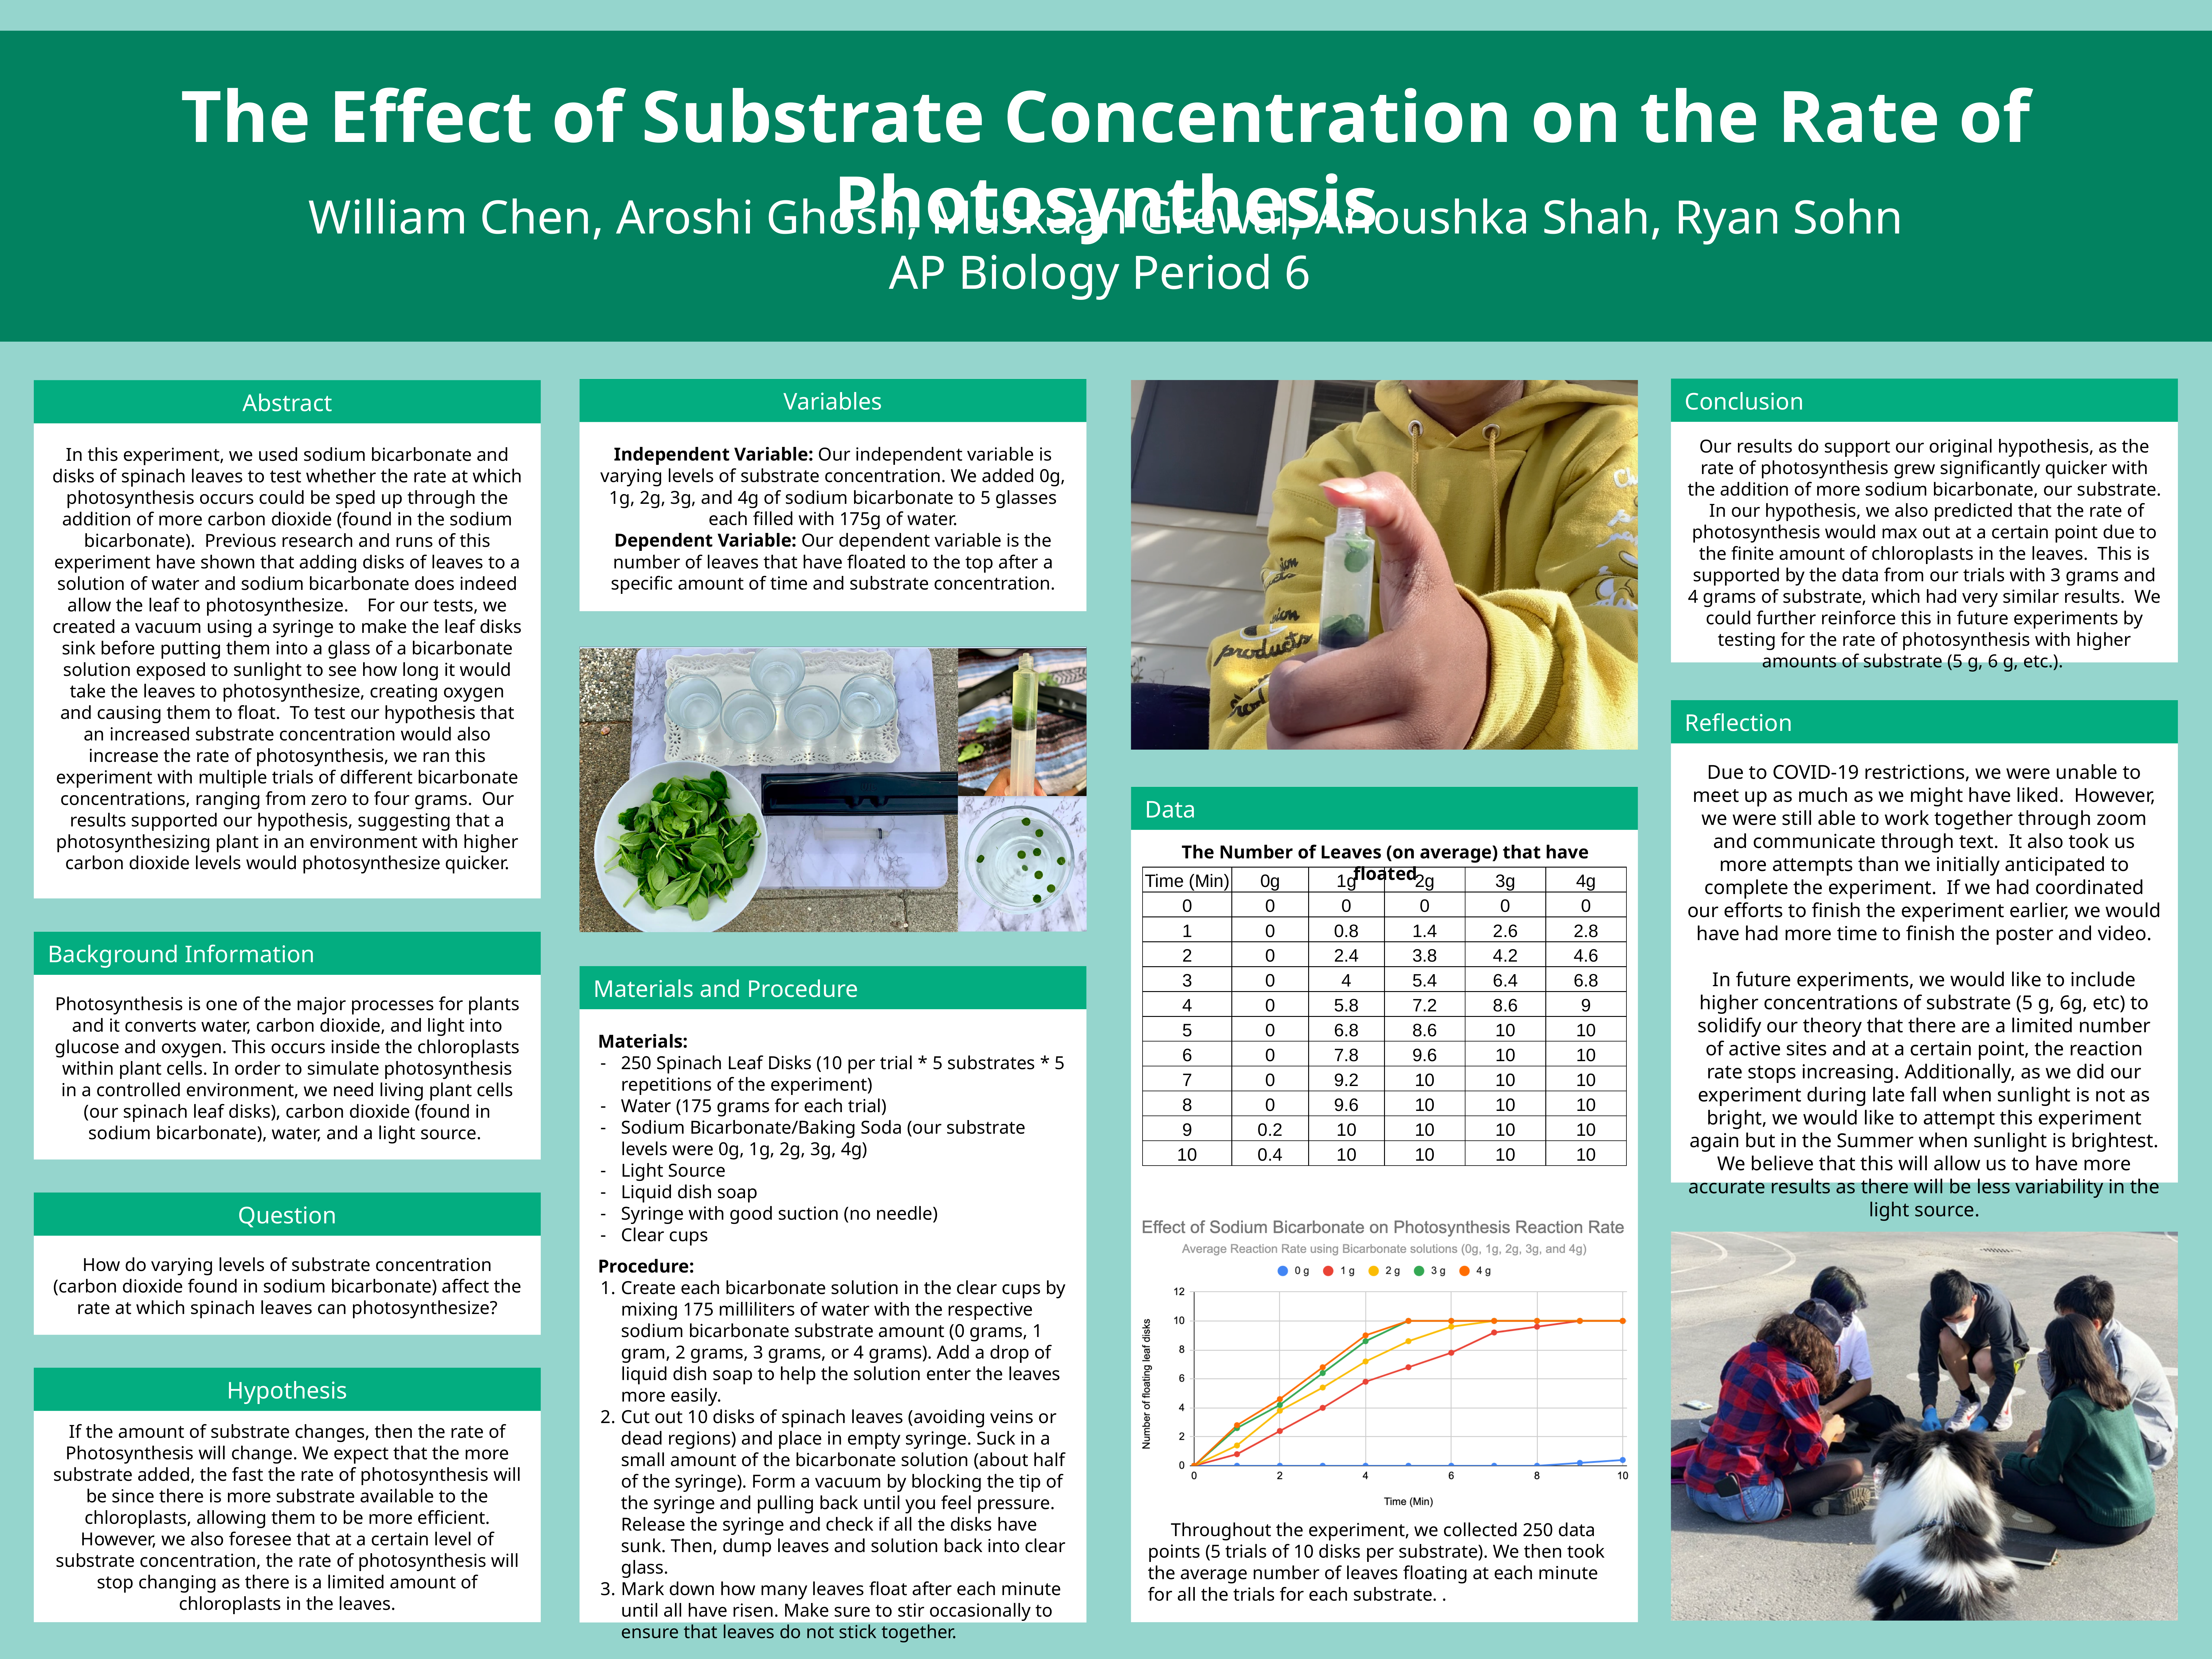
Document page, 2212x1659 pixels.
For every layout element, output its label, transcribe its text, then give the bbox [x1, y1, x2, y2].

table_header 2g [1385, 868, 1465, 892]
text_box Independent Variable: Our independent variable is varying levels of substrate concentration. We added 0g, 1g, 2g, 3g, and 4g of sodium bicarbonate to 5 glasses each filled with 175g of water. Dependent Variable: Our dependent variable is the number of leaves that have floated to the top after a specific amount of time and substrate concentration. [591, 436, 1075, 600]
table_cell 2.4 [1309, 942, 1384, 966]
text_box Variables [579, 379, 1087, 422]
table_cell 9.6 [1385, 1041, 1465, 1066]
table_cell 0 [1232, 942, 1308, 966]
text_box Throughout the experiment, we collected 250 data points (5 trials of 10 disks per substrate). We then took the average number of leaves floating at each minute for all the trials for each substrate. . [1143, 1514, 1624, 1612]
table_cell 0 [1232, 992, 1308, 1016]
table_cell 7.2 [1385, 992, 1465, 1016]
table_cell 0.2 [1232, 1116, 1308, 1140]
text_box [1671, 422, 2178, 663]
table_cell 6.4 [1465, 967, 1545, 991]
table_cell 10 [1465, 1066, 1545, 1091]
table_cell 10 [1465, 1141, 1545, 1165]
table_cell 8.6 [1385, 1017, 1465, 1041]
text_box In this experiment, we used sodium bicarbonate and disks of spinach leaves to test whether the rate at which photosynthesis occurs could be sped up through the addition of more carbon dioxide (found in the sodium bicarbonate). Previous research and runs of this experiment have shown that adding disks of leaves to a solution of water and sodium bicarbonate does indeed allow the leaf to photosynthesize. For our tests, we created a vacuum using a syringe to make the leaf disks sink before putting them into a glass of a bicarbonate solution exposed to sunlight to see how long it would take the leaves to photosynthesize, creating oxygen and causing them to float. To test our hypothesis that an increased substrate concentration would also increase the rate of photosynthesis, we ran this experiment with multiple trials of different bicarbonate concentrations, ranging from zero to four grams. Our results supported our hypothesis, suggesting that a photosynthesizing plant in an environment with higher carbon dioxide levels would photosynthesize quicker. [45, 439, 529, 877]
table_cell 0 [1385, 892, 1465, 916]
table_header Time (Min) [1143, 868, 1231, 892]
text_box Photosynthesis is one of the major processes for plants and it converts water, carbon dioxide, and light into glucose and oxygen. This occurs inside the chloroplasts within plant cells. In order to simulate photosynthesis in a controlled environment, we need living plant cells (our spinach leaf disks), carbon dioxide (found in sodium bicarbonate), water, and a light source. [45, 989, 529, 1150]
table_cell 9 [1143, 1116, 1231, 1140]
table_cell 0 [1143, 892, 1231, 916]
text_box How do varying levels of substrate concentration (carbon dioxide found in sodium bicarbonate) affect the rate at which spinach leaves can photosynthesize? [45, 1247, 529, 1324]
picture [1671, 1232, 2178, 1621]
table_header 0g [1232, 868, 1308, 892]
text_box William Chen, Aroshi Ghosh, Muskaan Grewal, Anoushka Shah, Ryan Sohn AP Biology Period 6 [69, 184, 2143, 278]
table_cell 0.8 [1309, 917, 1384, 941]
text_box [34, 1411, 541, 1622]
table_cell 10 [1546, 1017, 1626, 1041]
text_box Question [34, 1192, 541, 1236]
table_cell 7.8 [1309, 1041, 1384, 1066]
table_cell 3 [1143, 967, 1231, 991]
table_cell 0 [1465, 892, 1545, 916]
table_cell 4 [1309, 967, 1384, 991]
table_cell 5 [1143, 1017, 1231, 1041]
table_cell 10 [1465, 1116, 1545, 1140]
text_box [1131, 830, 1638, 1622]
table_cell 0 [1232, 967, 1308, 991]
table_cell 1 [1143, 917, 1231, 941]
text_box The Effect of Substrate Concentration on the Rate of Photosynthesis [34, 68, 2178, 206]
table_cell 0 [1232, 1066, 1308, 1091]
table_cell 10 [1143, 1141, 1231, 1165]
table_cell 7 [1143, 1066, 1231, 1091]
text_box Data [1131, 786, 1638, 830]
table_cell 3.8 [1385, 942, 1465, 966]
picture [1131, 380, 1638, 750]
text_box Materials and Procedure [579, 966, 1087, 1009]
table_header 4g [1546, 868, 1626, 892]
text_box Picture of setup [579, 647, 1087, 648]
picture [1138, 1212, 1631, 1510]
text_box [579, 1009, 1087, 1623]
table_cell 10 [1385, 1066, 1465, 1091]
table_header 1g [1309, 868, 1384, 892]
table_cell 4.2 [1465, 942, 1545, 966]
text_box Our results do support our original hypothesis, as the rate of photosynthesis grew significantly quicker with the addition of more sodium bicarbonate, our substrate. In our hypothesis, we also predicted that the rate of photosynthesis would max out at a certain point due to the finite amount of chloroplasts in the leaves. This is supported by the data from our trials with 3 grams and 4 grams of substrate, which had very similar results. We could further reinforce this in future experiments by testing for the rate of photosynthesis with higher amounts of substrate (5 g, 6 g, etc.). [1682, 432, 2167, 654]
table_cell 2.8 [1546, 917, 1626, 941]
text_box [34, 975, 541, 1160]
table_cell 0.4 [1232, 1141, 1308, 1165]
text_box Abstract [34, 380, 541, 423]
table_cell 10 [1546, 1066, 1626, 1091]
table_cell 4.6 [1546, 942, 1626, 966]
table_header 3g [1465, 868, 1545, 892]
table_cell 2.6 [1465, 917, 1545, 941]
table_cell 0 [1546, 892, 1626, 916]
table_cell 0 [1232, 917, 1308, 941]
table_cell 10 [1309, 1116, 1384, 1140]
table_cell 8 [1143, 1091, 1231, 1116]
table_cell 9.6 [1309, 1091, 1384, 1116]
table_cell 10 [1465, 1091, 1545, 1116]
table_cell 10 [1546, 1091, 1626, 1116]
table_cell 10 [1546, 1041, 1626, 1066]
table_cell 9.2 [1309, 1066, 1384, 1091]
table_cell 0 [1232, 1091, 1308, 1116]
table_cell 10 [1465, 1017, 1545, 1041]
table_cell 6 [1143, 1041, 1231, 1066]
table_cell 10 [1385, 1116, 1465, 1140]
text_box Hypothesis [34, 1367, 541, 1411]
text_box [1671, 743, 2178, 1183]
picture [579, 648, 1087, 932]
text_box Due to COVID-19 restrictions, we were unable to meet up as much as we might have liked. However, we were still able to work together through zoom and communicate through text. It also took us more attempts than we initially anticipated to complete the experiment. If we had coordinated our efforts to finish the experiment earlier, we would have had more time to finish the poster and video. In future experiments, we would like to include higher concentrations of substrate (5 g, 6g, etc) to solidify our theory that there are a limited number of active sites and at a certain point, the reaction rate stops increasing. Additionally, as we did our experiment during late fall when sunlight is not as bright, we would like to attempt this experiment again but in the Summer when sunlight is brightest. We believe that this will allow us to have more accurate results as there will be less variability in the light source. [1682, 757, 2167, 962]
table_cell 10 [1546, 1116, 1626, 1140]
table_cell 10 [1465, 1041, 1545, 1066]
table_cell 0 [1232, 892, 1308, 916]
table_cell 5.8 [1309, 992, 1384, 1016]
text_box The Number of Leaves (on average) that have floated [1143, 836, 1627, 862]
text_box Reflection [1671, 700, 2178, 743]
text_box [0, 30, 2212, 342]
table_cell 0 [1309, 892, 1384, 916]
table_cell 2 [1143, 942, 1231, 966]
text_box Materials: 250 Spinach Leaf Disks (10 per trial * 5 substrates * 5 repetitions of the experiment) Water (175 grams for each trial) Sodium Bicarbonate/Baking Soda (our substrate levels were 0g, 1g, 2g, 3g, 4g) Light Source Liquid dish soap Syringe with good suction (no needle) Clear cups Procedure: Create each bicarbonate solution in the clear cups by mixing 175 milliliters of water with the respective sodium bicarbonate substrate amount (0 grams, 1 gram, 2 grams, 3 grams, or 4 grams). Add a drop of liquid dish soap to help the solution enter the leaves more easily. Cut out 10 disks of spinach leaves (avoiding veins or dead regions) and place in empty syringe. Suck in a small amount of the bicarbonate solution (about half of the syringe). Form a vacuum by blocking the tip of the syringe and pulling back until you feel pressure. Release the syringe and check if all the disks have sunk. Then, dump leaves and solution back into clear glass. Mark down how many leaves float after each minute until all have risen. Make sure to stir occasionally to ensure that leaves do not stick together. [591, 1026, 1075, 1052]
table_cell 6.8 [1546, 967, 1626, 991]
text_box [34, 423, 541, 899]
table_cell 1.4 [1385, 917, 1465, 941]
table_cell 10 [1385, 1141, 1465, 1165]
text_box [34, 1236, 541, 1335]
text_box [579, 422, 1087, 611]
table_cell 9 [1546, 992, 1626, 1016]
text_box Conclusion [1671, 378, 2178, 422]
table_cell 4 [1143, 992, 1231, 1016]
table_cell 10 [1546, 1141, 1626, 1165]
table_cell 0 [1232, 1041, 1308, 1066]
table_cell 10 [1385, 1091, 1465, 1116]
text_box Background Information [34, 931, 541, 975]
text_box If the amount of substrate changes, then the rate of Photosynthesis will change. We expect that the more substrate added, the fast the rate of photosynthesis will be since there is more substrate available to the chloroplasts, allowing them to be more efficient. However, we also foresee that at a certain level of substrate concentration, the rate of photosynthesis will stop changing as there is a limited amount of chloroplasts in the leaves. [45, 1426, 529, 1608]
table_cell 10 [1309, 1141, 1384, 1165]
table_cell 0 [1232, 1017, 1308, 1041]
table_cell 5.4 [1385, 967, 1465, 991]
table_cell 6.8 [1309, 1017, 1384, 1041]
table_cell 8.6 [1465, 992, 1545, 1016]
